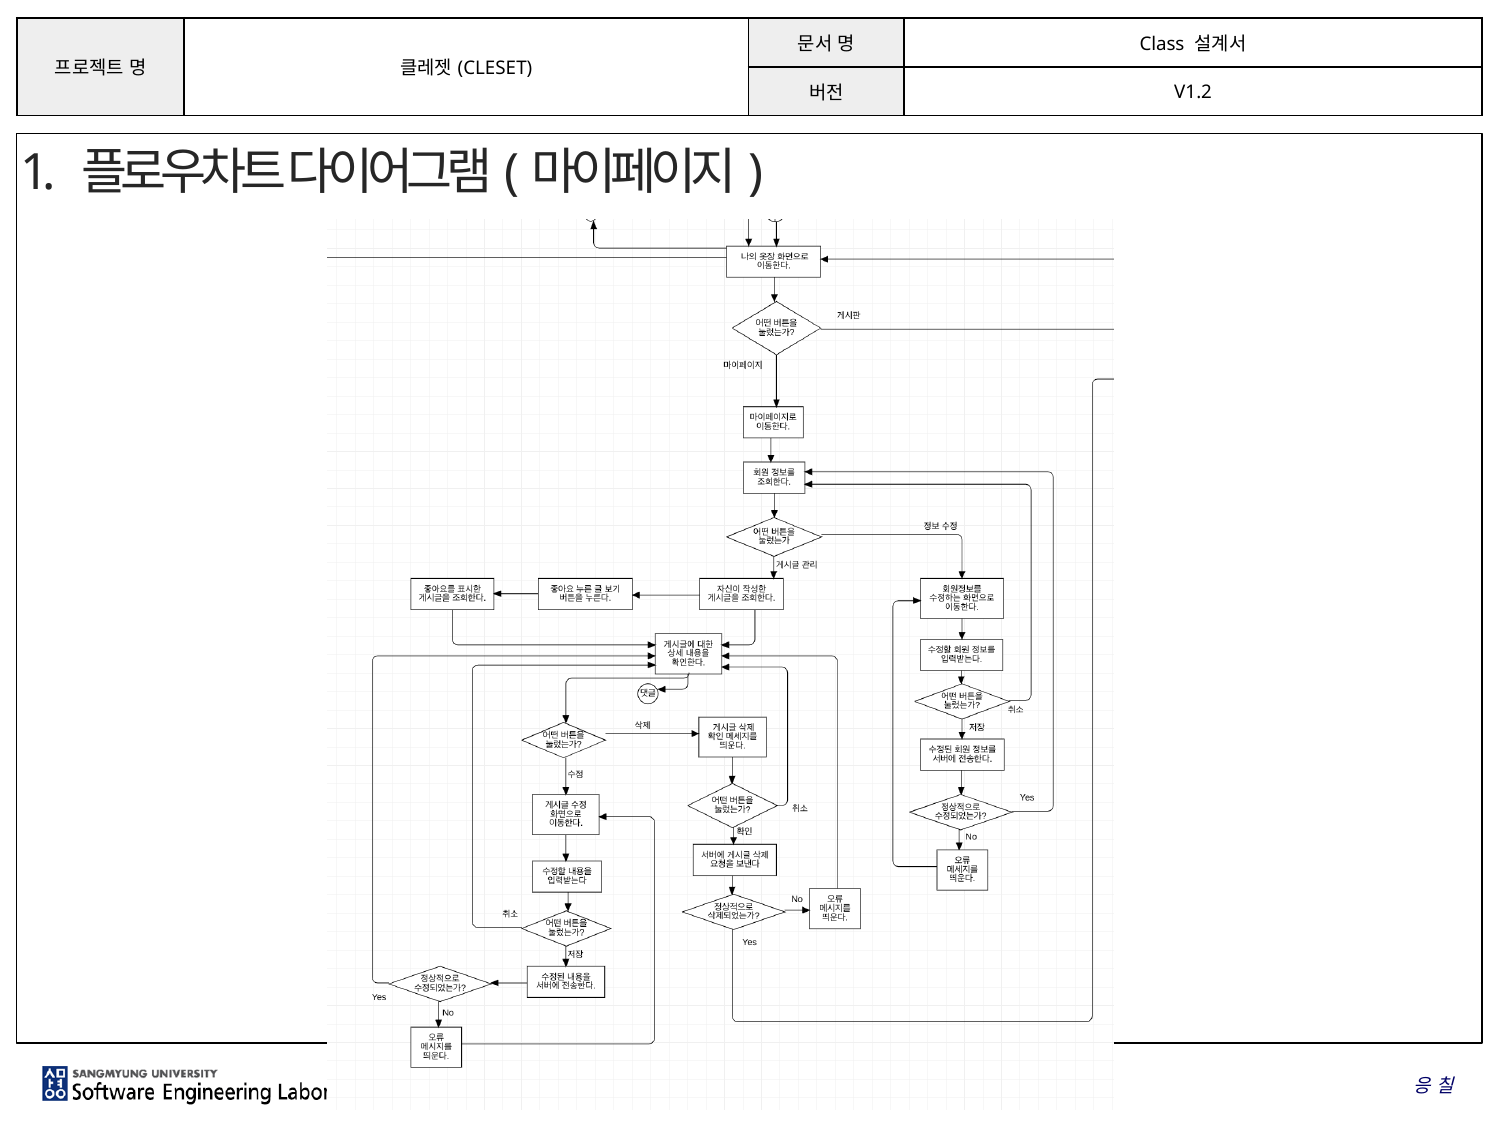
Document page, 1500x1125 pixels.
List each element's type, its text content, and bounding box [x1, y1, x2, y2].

picture [42, 219, 1114, 1110]
text_box 1. 플로우차트 다이어그램(마이페이지) [5, 131, 778, 207]
footer 응 칠 [1120, 1060, 1454, 1110]
